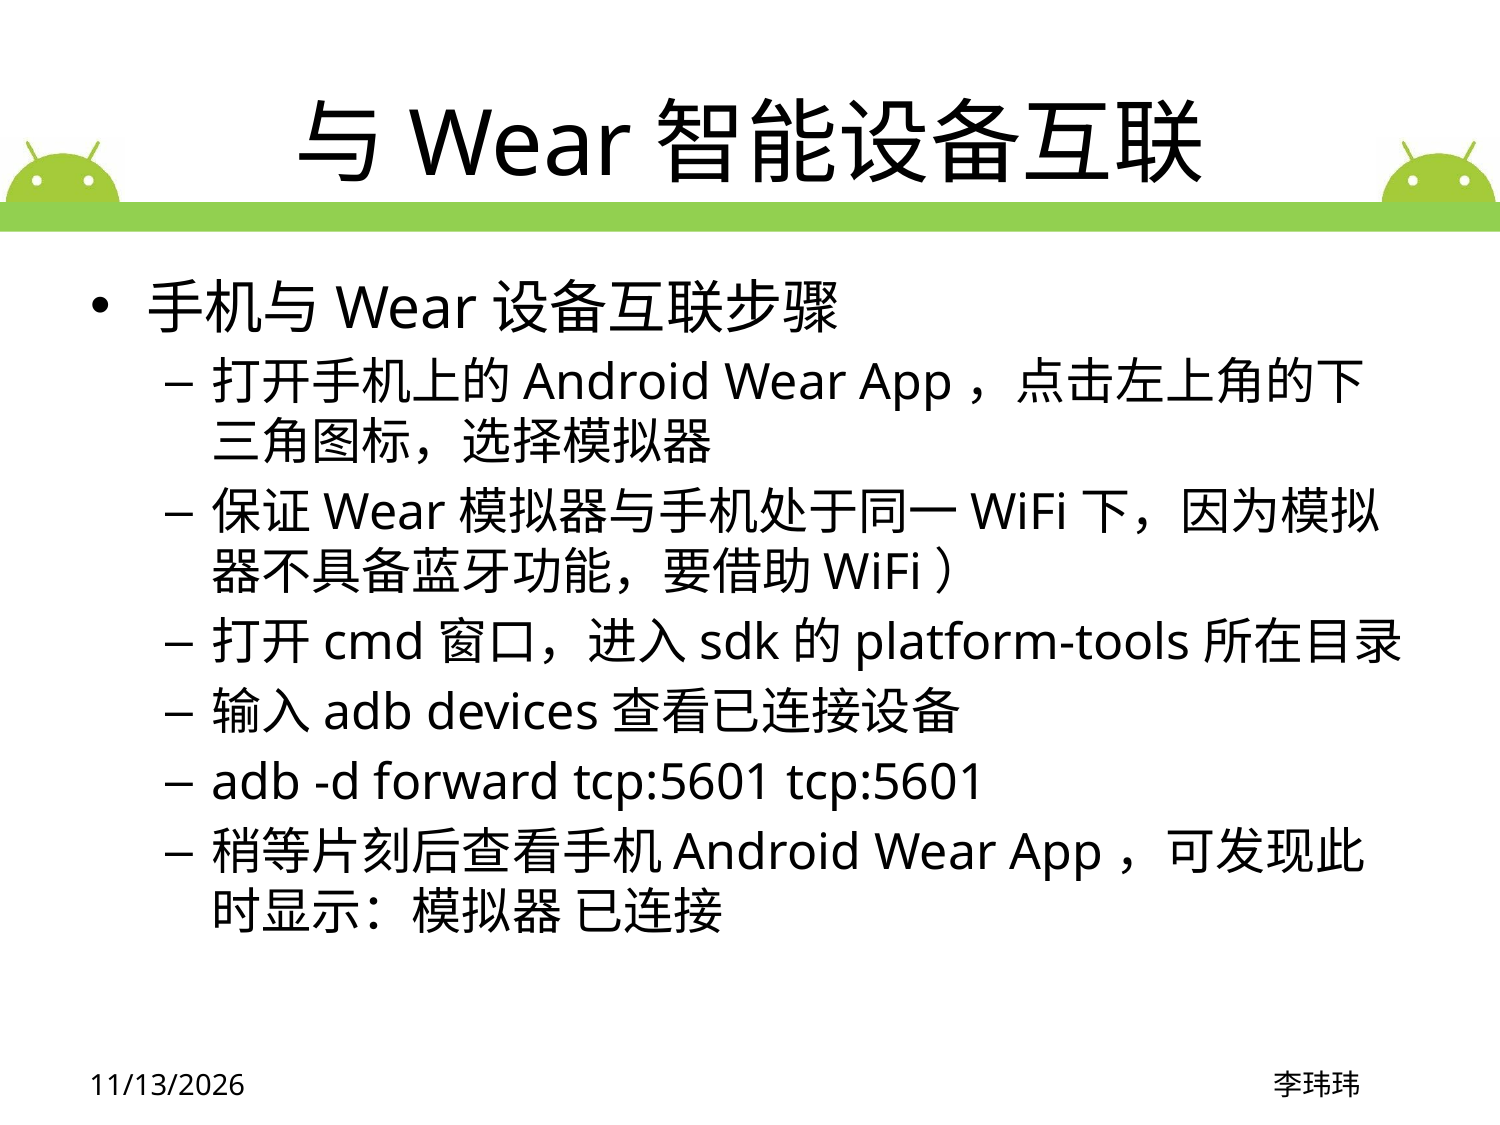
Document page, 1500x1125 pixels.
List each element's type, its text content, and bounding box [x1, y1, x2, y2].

picture [1425, 137, 1500, 202]
title 与Wear智能设备互联 [75, 45, 1425, 233]
picture [0, 137, 75, 202]
list 手机与Wear设备互联步骤 打开手机上的Android Wear App，点击左上角的下三角图标，选择模拟器 保证Wear模拟器与手机处于同一WiFi下，因为模拟器不具备蓝牙功能，要借助WiFi） 打开cmd窗口，进入sdk的platform-tools所在目录 输入adb devices查看已连接设备 adb -d forward tcp:5601 tcp:5601 稍等片刻后查看手机Android Wear App，可发现此时显示：模拟器 已连接 [75, 262, 1425, 1083]
